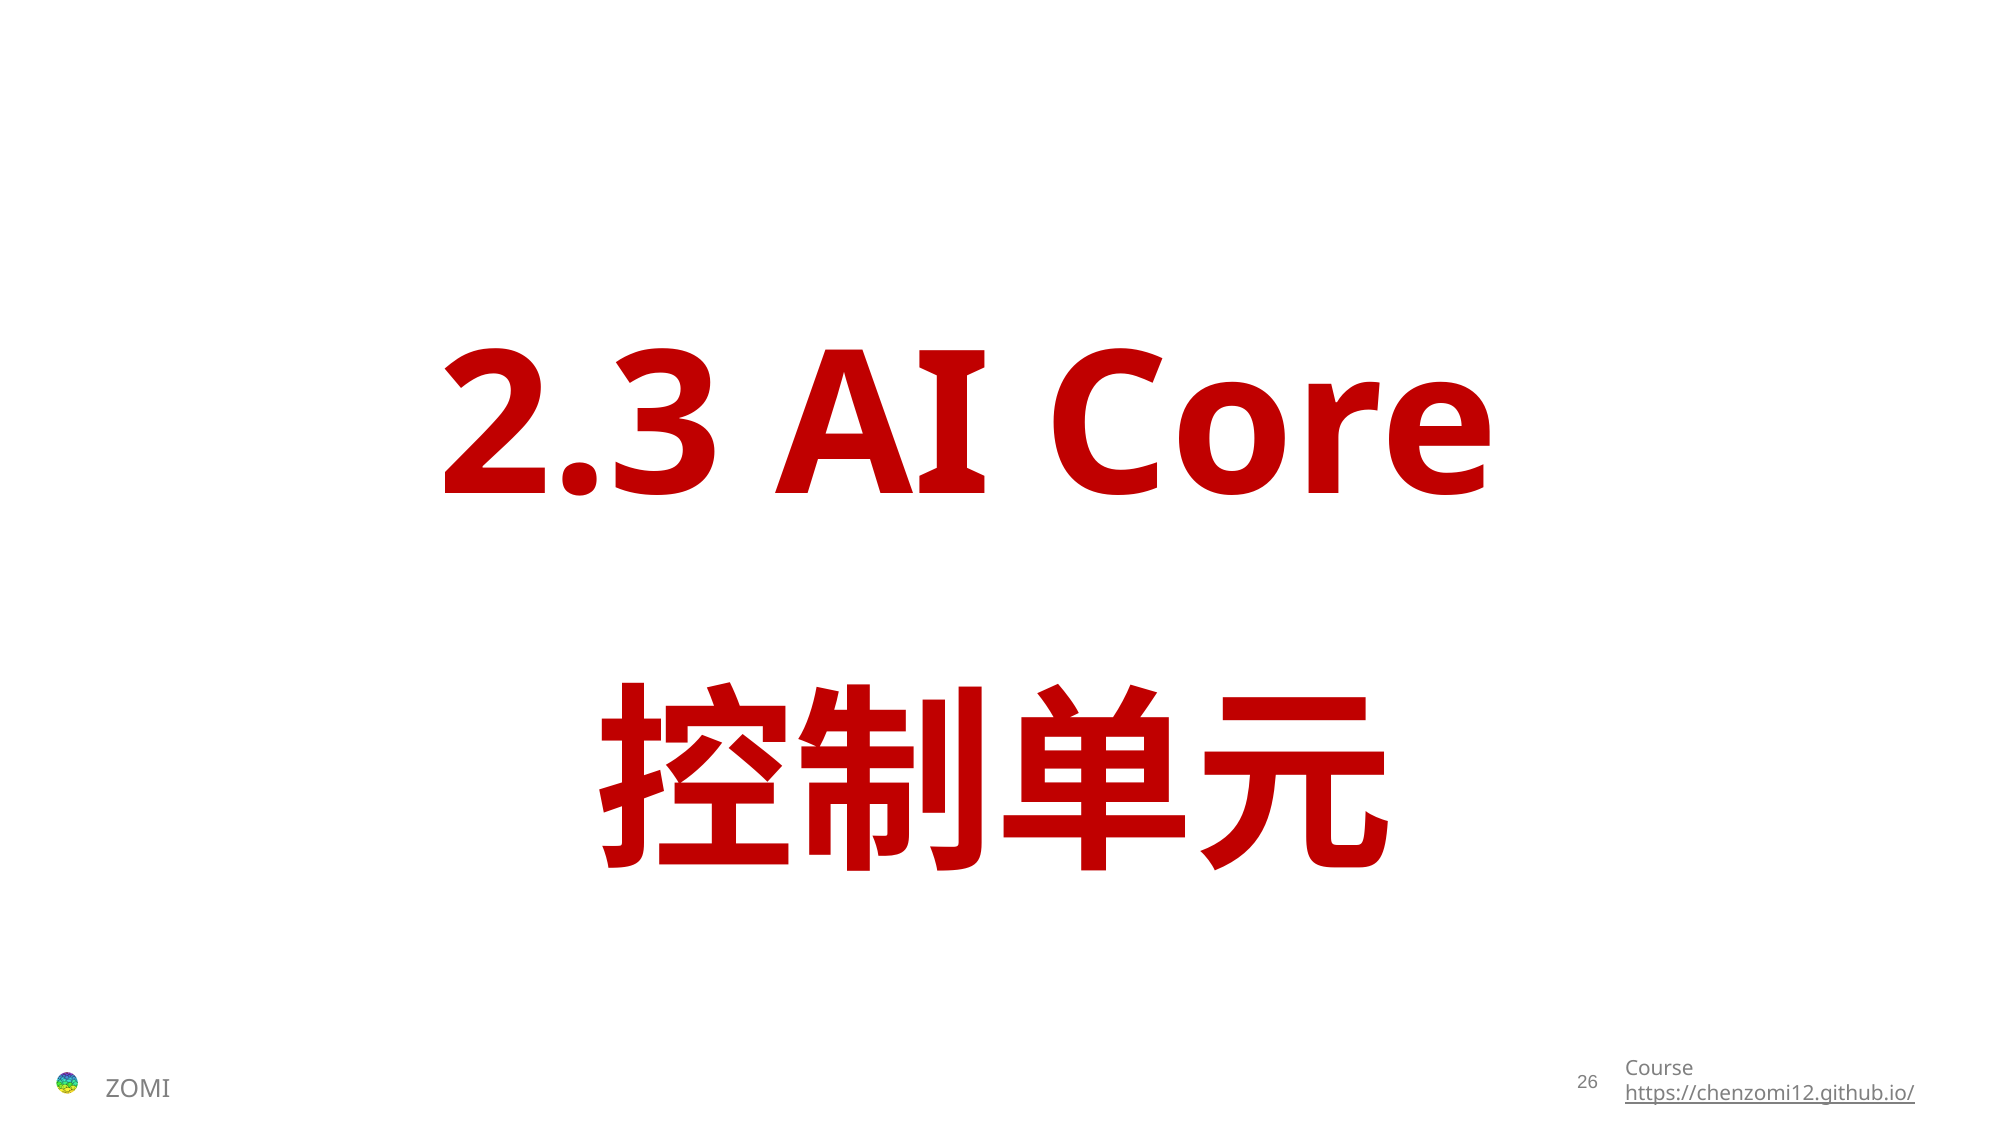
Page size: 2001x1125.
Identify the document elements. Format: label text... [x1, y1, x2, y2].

picture [57, 1073, 77, 1093]
list 2.3 AI Core 控制单元 [79, 80, 1910, 986]
